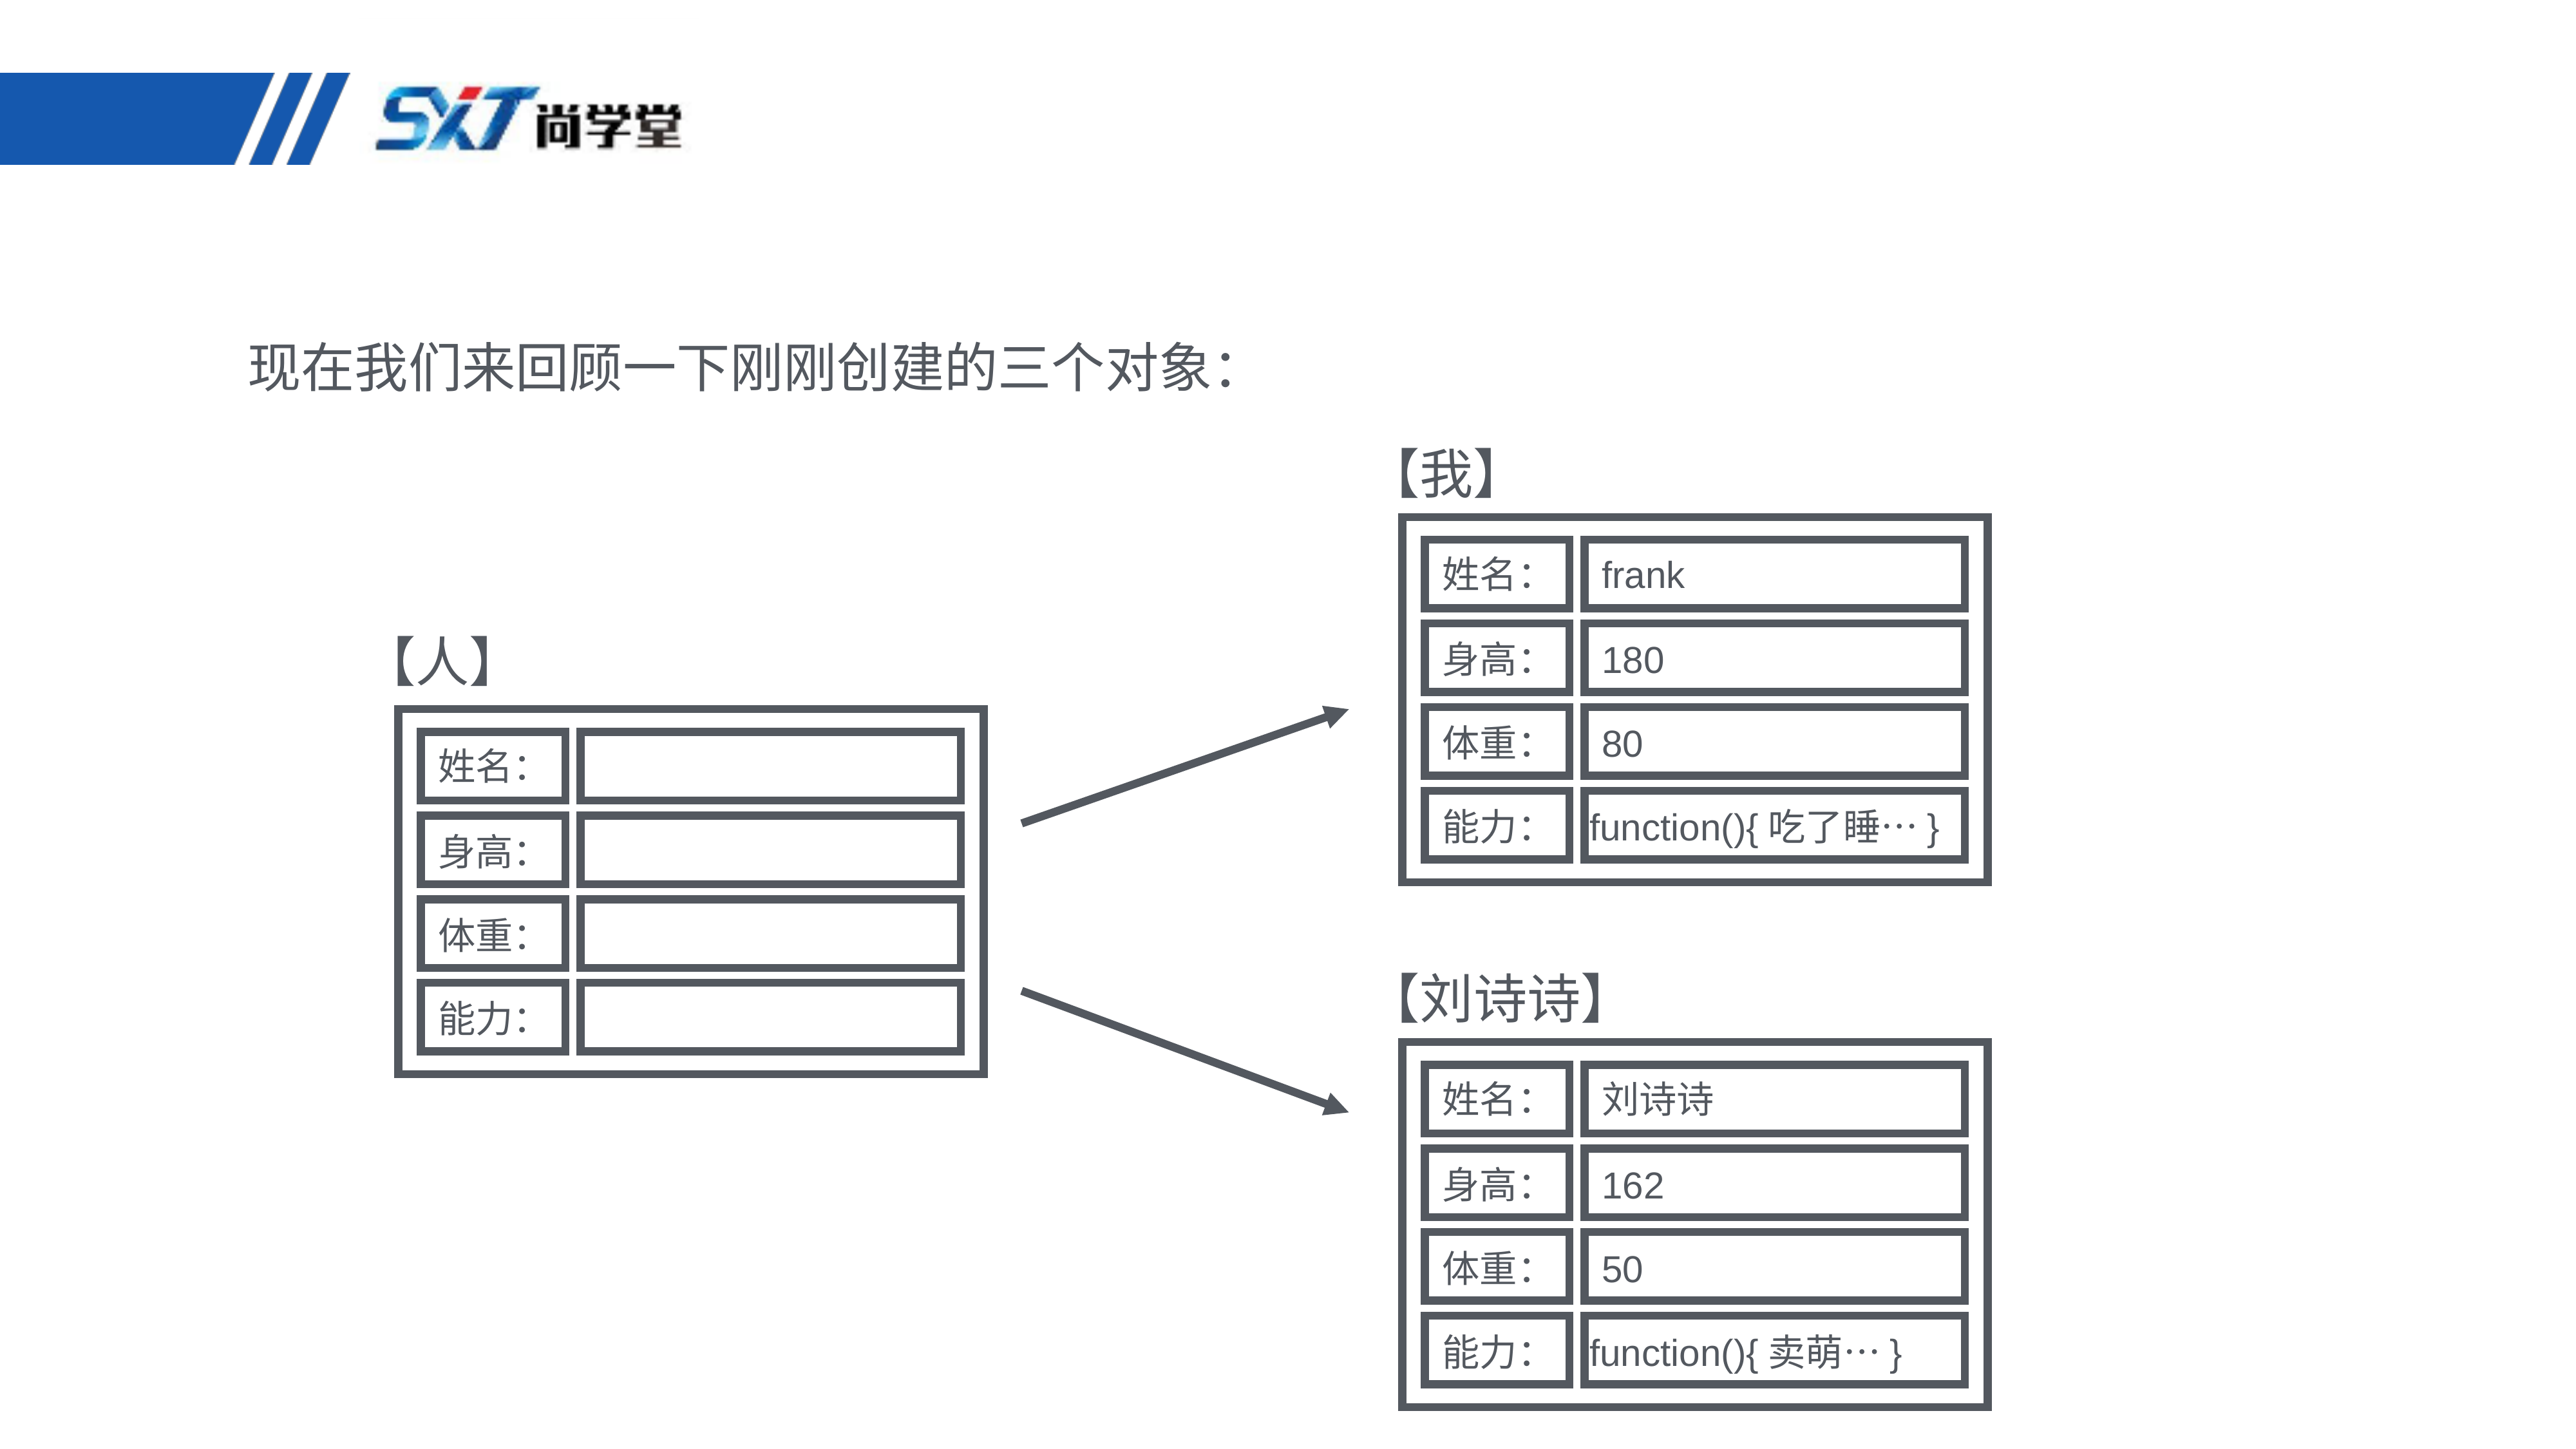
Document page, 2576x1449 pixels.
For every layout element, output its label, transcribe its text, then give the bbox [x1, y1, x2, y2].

text_box [398, 708, 984, 1075]
text_box 姓名： [1432, 1070, 1565, 1126]
text_box [1425, 1065, 1570, 1133]
text_box 162 [1592, 1156, 1674, 1211]
text_box [1021, 708, 1349, 824]
picture [359, 17, 699, 242]
text_box function(){卖萌…} [1580, 1323, 1912, 1378]
text_box 姓名： [1432, 545, 1565, 601]
text_box 180 [1592, 631, 1674, 686]
text_box [1425, 791, 1570, 860]
text_box 姓名： [428, 737, 561, 793]
text_box 现在我们来回顾一下刚刚创建的三个对象： [238, 328, 2485, 403]
text_box [1425, 1316, 1570, 1385]
text_box [1425, 540, 1570, 609]
text_box 体重： [1432, 1240, 1565, 1294]
text_box 刘诗诗 [1592, 1070, 1725, 1126]
text_box [421, 815, 566, 884]
text_box 80 [1592, 715, 1654, 770]
text_box [421, 732, 566, 800]
picture [0, 73, 350, 165]
text_box [1402, 516, 1988, 882]
text_box [1425, 707, 1570, 776]
text_box [580, 899, 961, 968]
text_box 体重： [1432, 715, 1565, 770]
text_box [1402, 1041, 1988, 1408]
text_box [421, 983, 566, 1052]
text_box [1584, 1316, 1965, 1385]
text_box [580, 732, 961, 800]
text_box 身高： [1432, 631, 1565, 686]
text_box frank [1592, 545, 1696, 601]
text_box [580, 815, 961, 884]
text_box 【人】 [352, 623, 533, 697]
text_box 【刘诗诗】 [1356, 960, 1644, 1034]
text_box 能力： [1432, 799, 1565, 853]
text_box [1584, 540, 1965, 609]
text_box 【我】 [1356, 435, 1537, 509]
text_box 身高： [1432, 1156, 1565, 1211]
text_box 体重： [428, 907, 561, 962]
text_box [580, 983, 961, 1052]
text_box [1584, 623, 1965, 692]
text_box [1584, 1065, 1965, 1133]
text_box 身高： [428, 823, 561, 878]
text_box [1584, 707, 1965, 776]
text_box [1584, 791, 1965, 860]
text_box 能力： [1432, 1323, 1565, 1378]
text_box [1021, 990, 1349, 1113]
text_box 能力： [428, 990, 561, 1045]
text_box function(){吃了睡…} [1580, 799, 1949, 853]
text_box [421, 899, 566, 968]
text_box [1425, 1148, 1570, 1217]
text_box [1584, 1232, 1965, 1301]
text_box 50 [1592, 1240, 1654, 1294]
text_box [1584, 1148, 1965, 1217]
text_box [1425, 623, 1570, 692]
text_box [1425, 1232, 1570, 1301]
